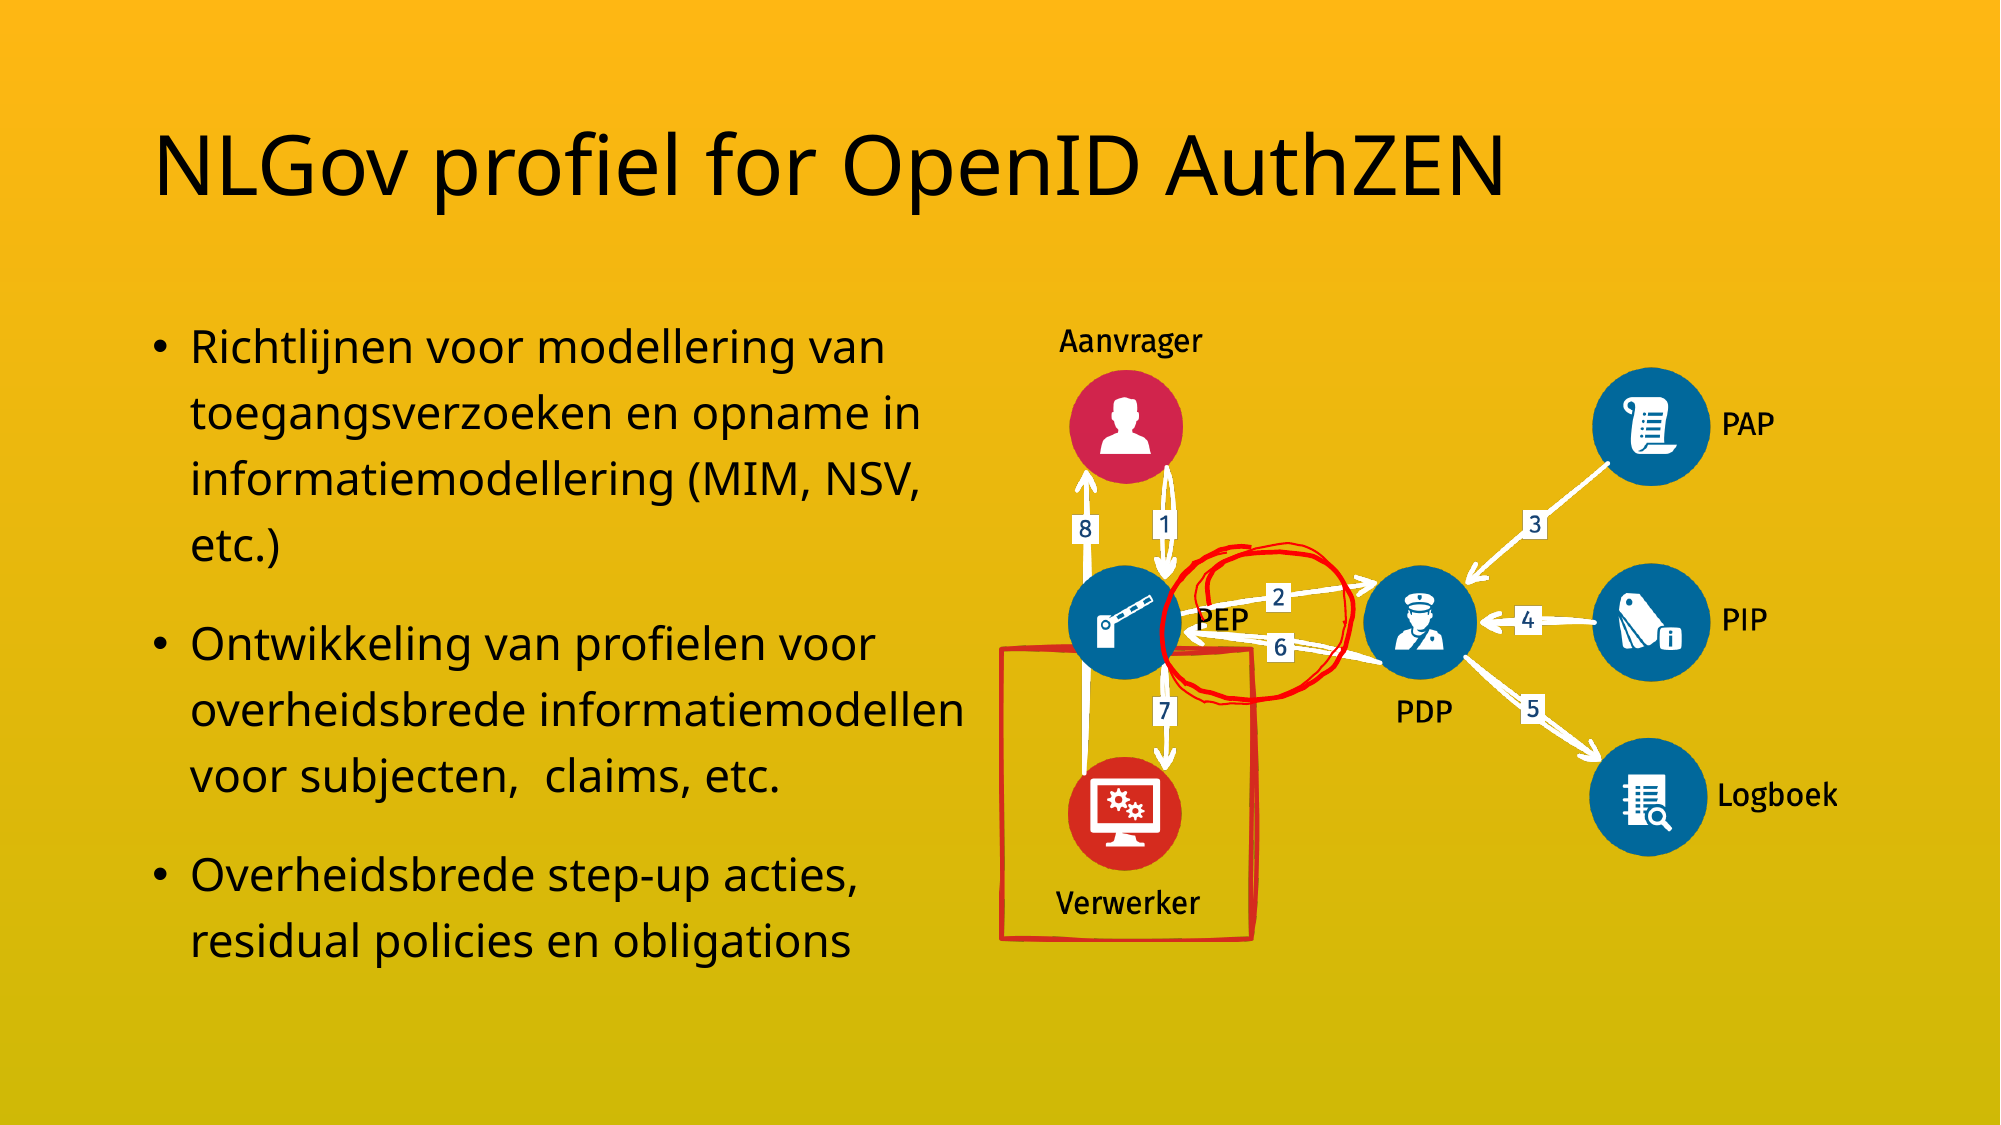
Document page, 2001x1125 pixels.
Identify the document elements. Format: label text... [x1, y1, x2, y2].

picture [999, 323, 1840, 943]
text_box Richtlijnen voor modellering van toegangsverzoeken en opname in informatiemodellering (MIM, NSV, etc.) Ontwikkeling van profielen voor overheidsbrede informatiemodellen voor subjecten, claims, etc. Overheidsbrede step-up acties, residual policies en obligations [137, 299, 986, 1036]
title NLGov profiel for OpenID AuthZEN [137, 59, 1863, 278]
